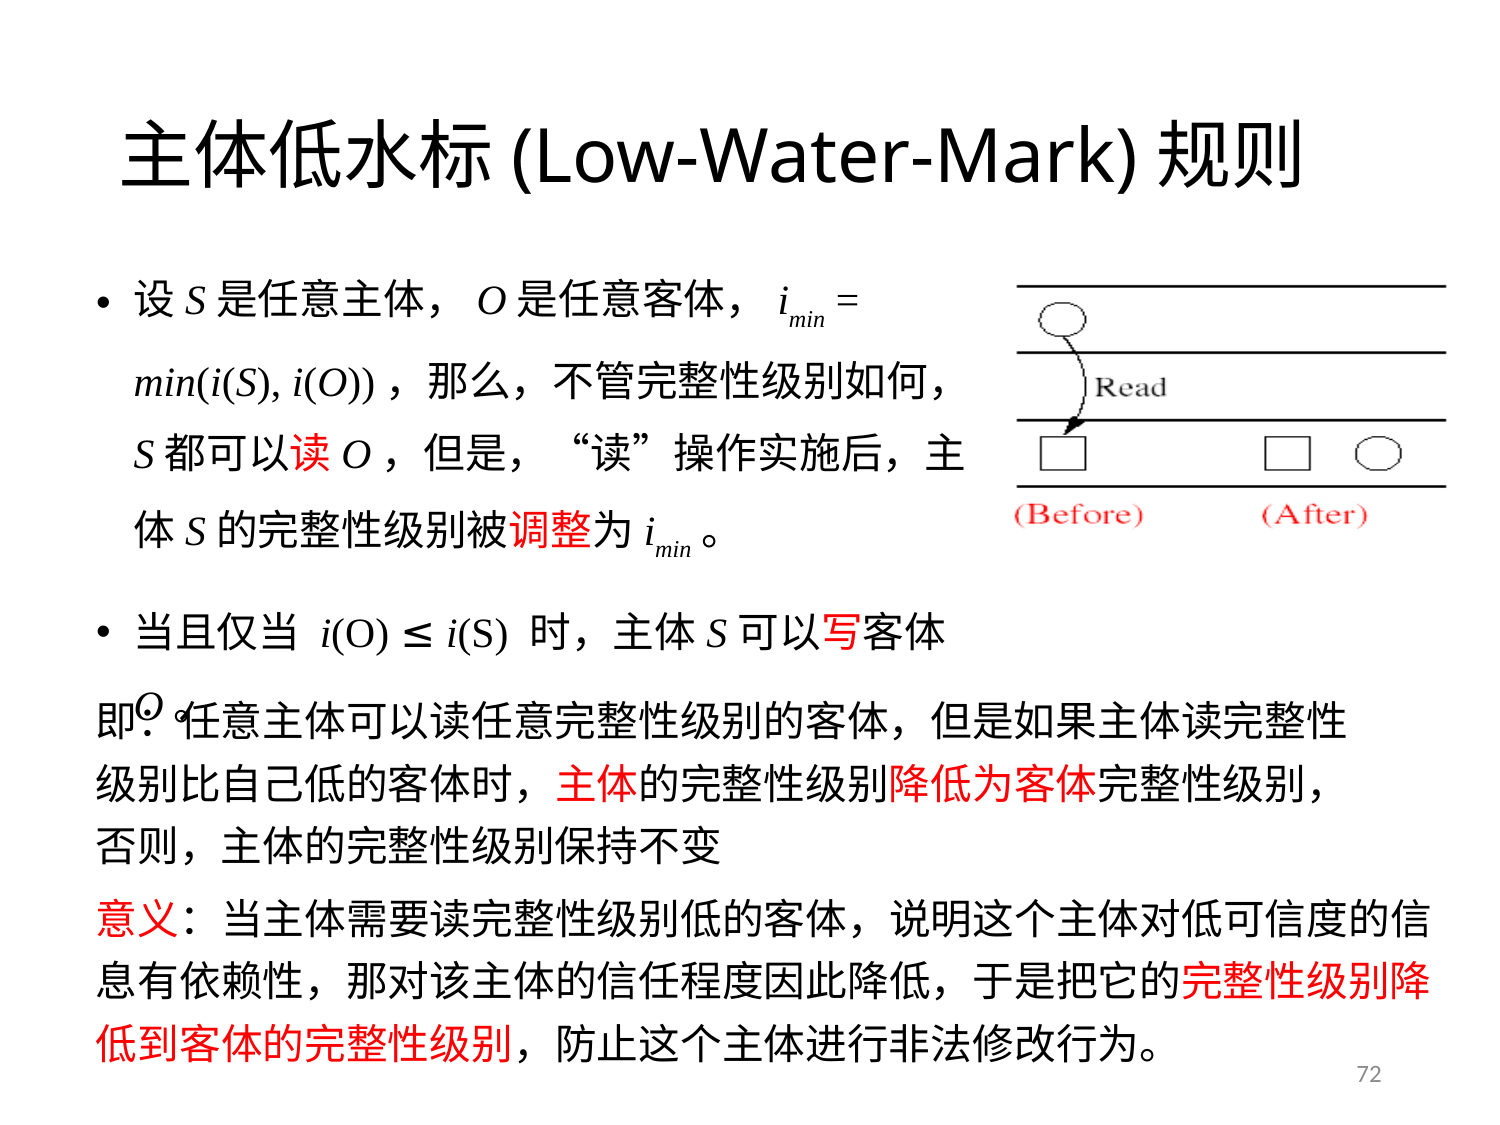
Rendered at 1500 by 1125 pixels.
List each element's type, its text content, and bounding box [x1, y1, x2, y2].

slide_number 72 [1059, 1042, 1397, 1103]
picture [962, 268, 1500, 545]
list 设S是任意主体，O是任意客体，imin = min(i(S), i(O))，那么，不管完整性级别如何，S都可以读O，但是，“读”操作实施后，主体S的完整性级别被调整为imin。 当且仅当 i(O) ≤ i(S) 时，主体S可以写客体O。 [81, 239, 1015, 520]
text_box 即：任意主体可以读任意完整性级别的客体，但是如果主体读完整性级别比自己低的客体时，主体的完整性级别降低为客体完整性级别，否则，主体的完整性级别保持不变 [80, 675, 1375, 878]
text_box 意义：当主体需要读完整性级别低的客体，说明这个主体对低可信度的信息有依赖性，那对该主体的信任程度因此降低，于是把它的完整性级别降低到客体的完整性级别，防止这个主体进行非法修改行为。 [81, 872, 1473, 1075]
title 主体低水标(Low-Water-Mark)规则 [103, 59, 1397, 258]
